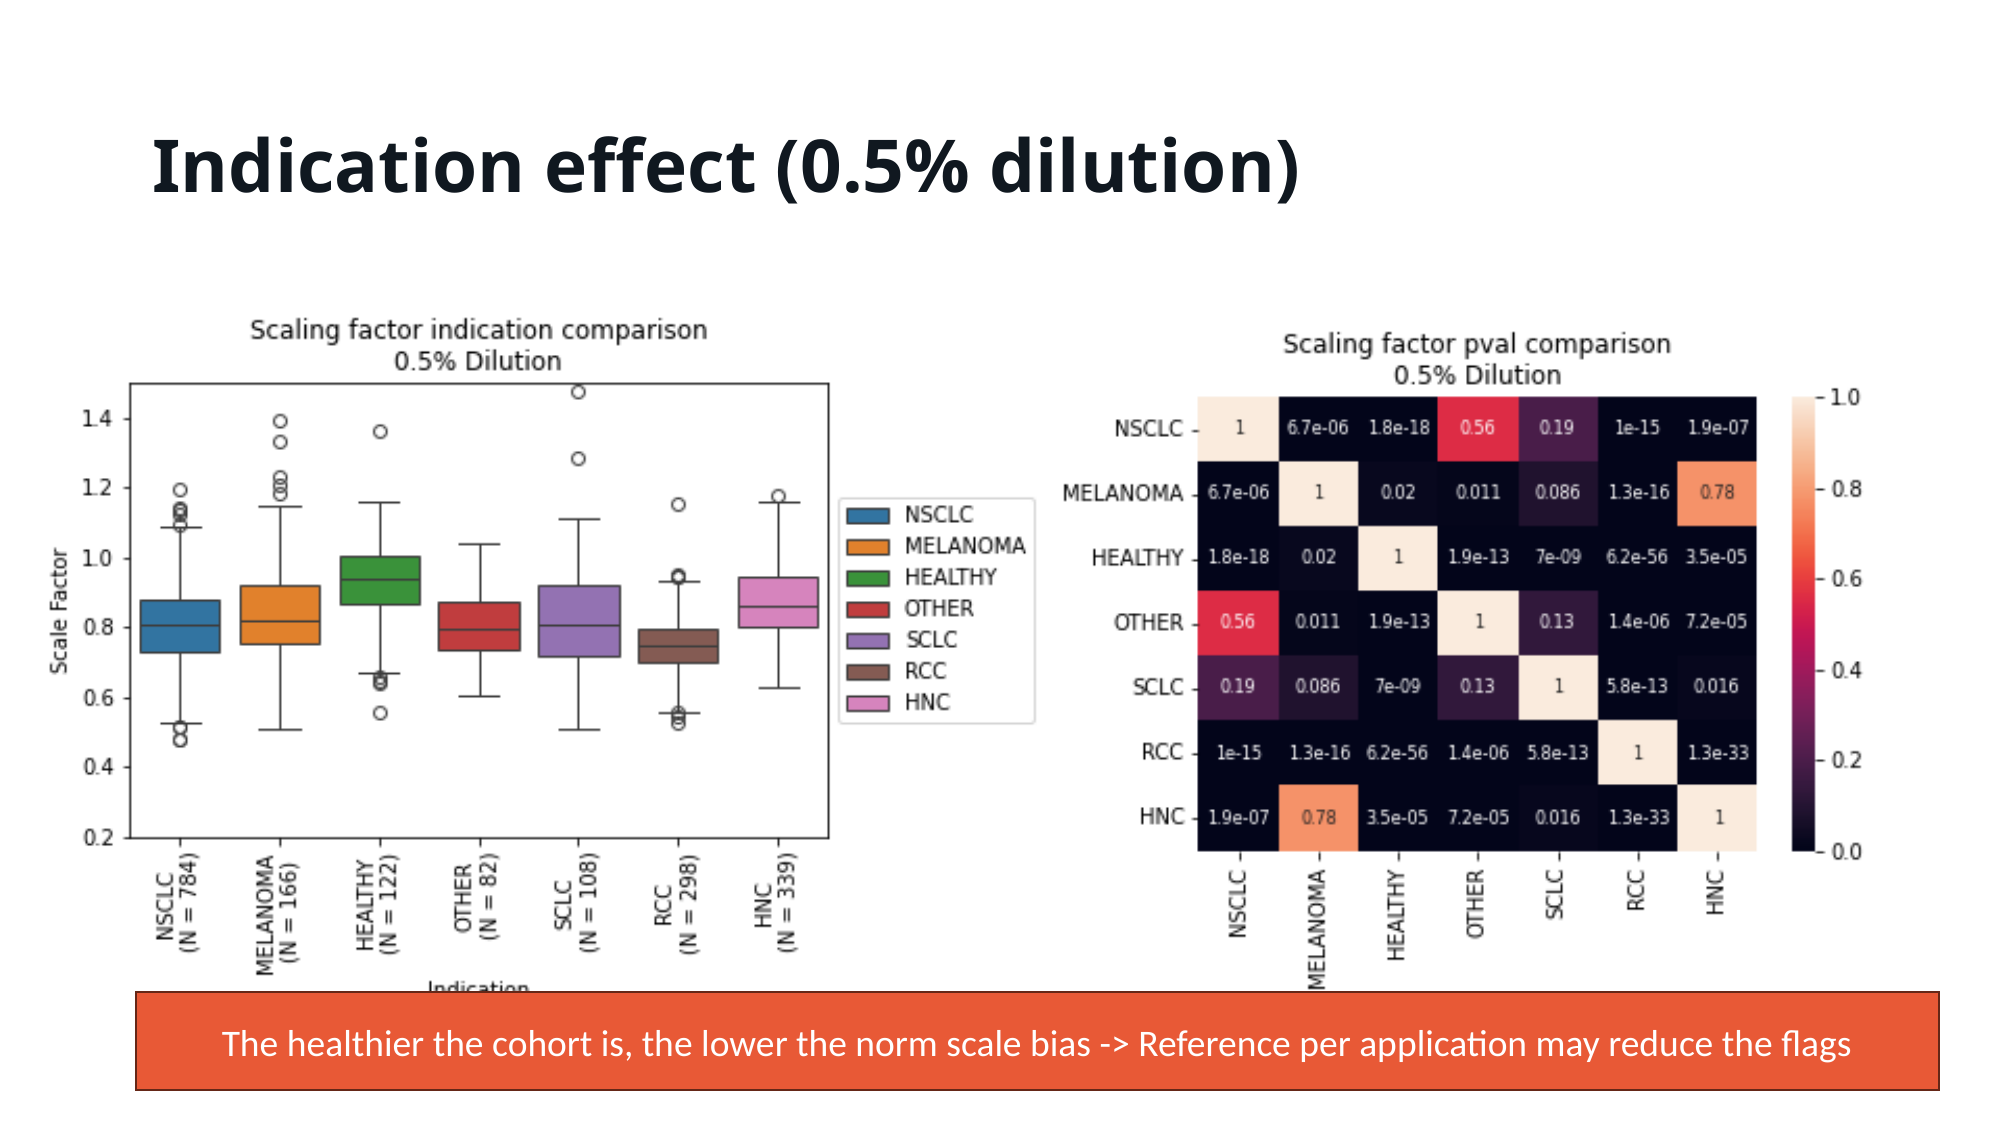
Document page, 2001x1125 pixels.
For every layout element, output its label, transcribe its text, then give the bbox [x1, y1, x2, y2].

text_box The healthier the cohort is, the lower the norm scale bias -> Reference per application may reduce the flags [135, 991, 1940, 1091]
picture [38, 304, 1876, 1017]
title Indication effect (0.5% dilution) [137, 59, 1863, 278]
